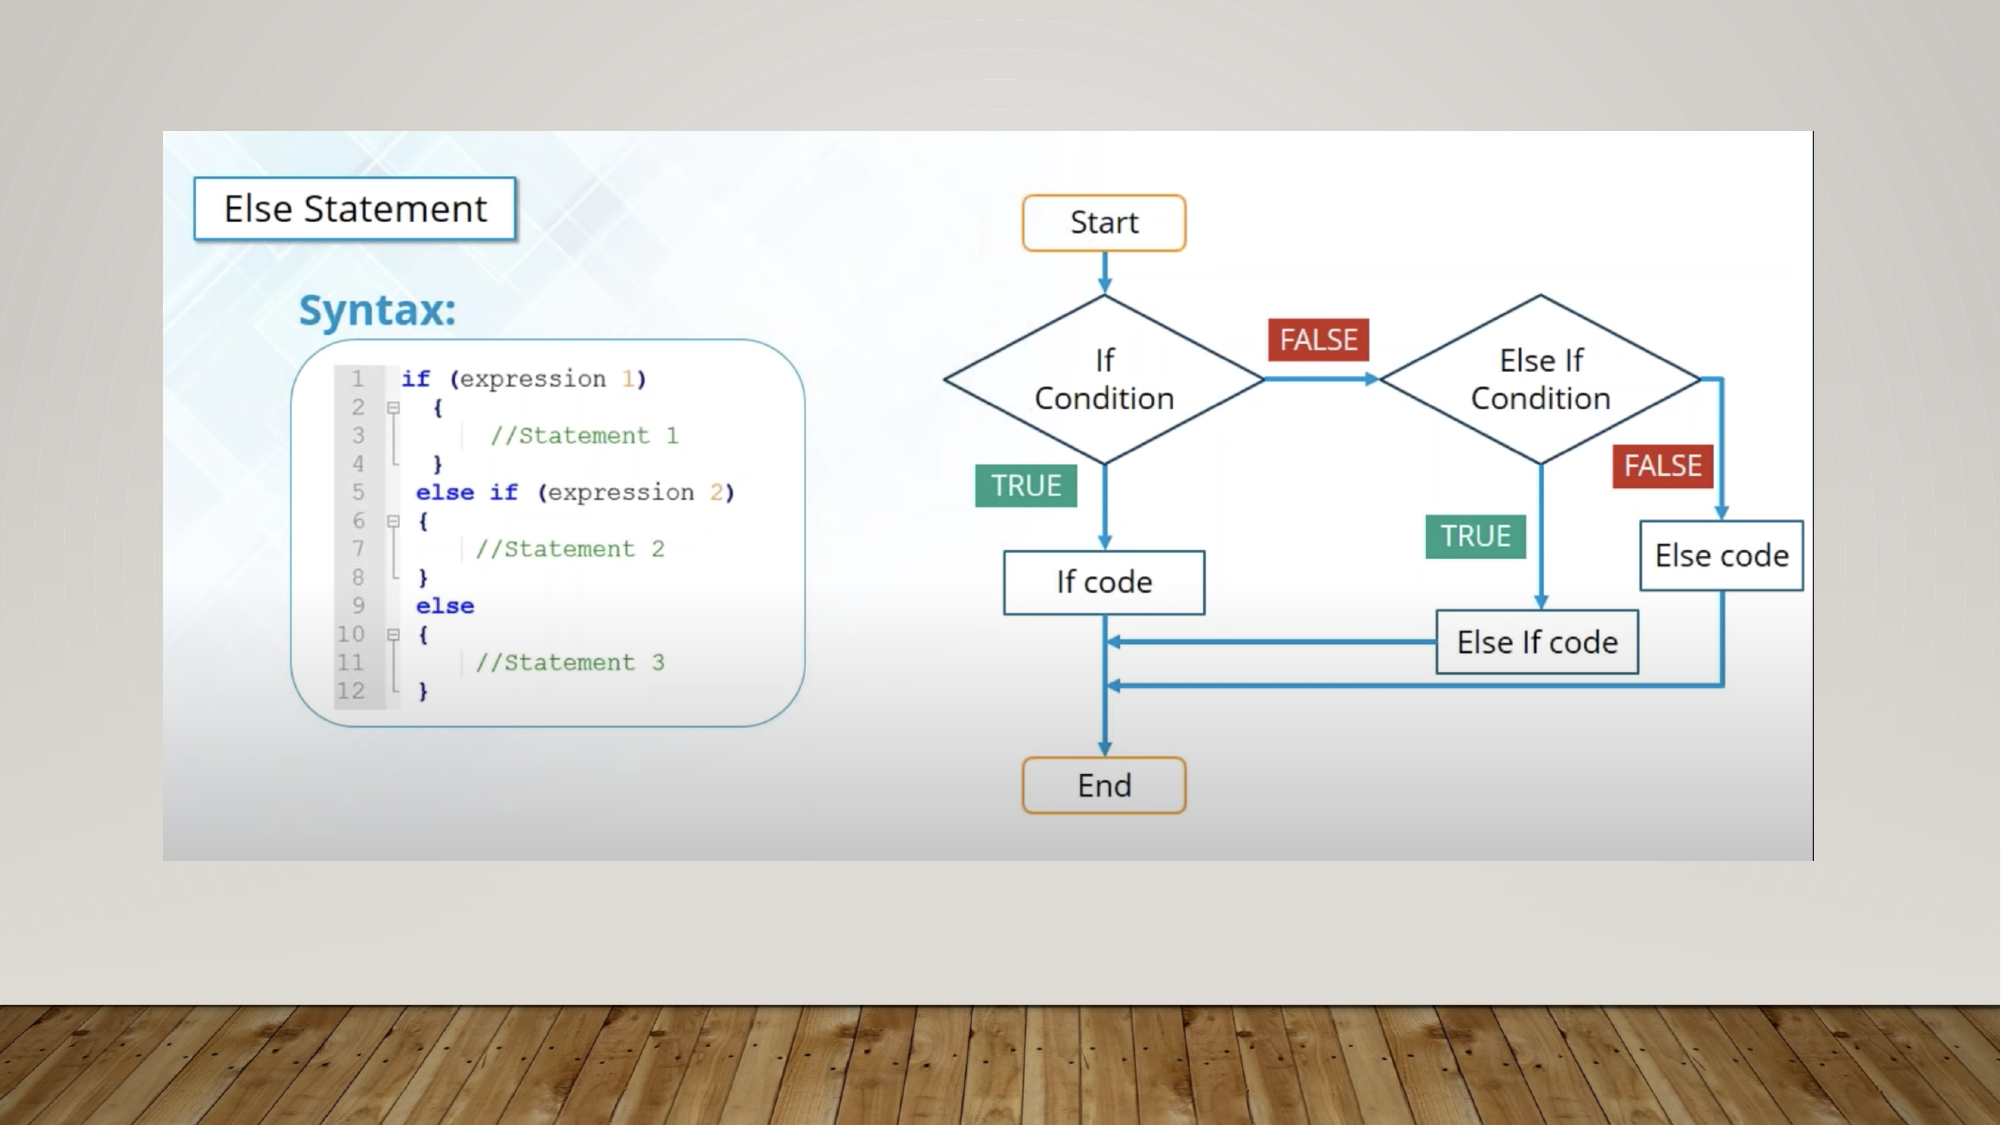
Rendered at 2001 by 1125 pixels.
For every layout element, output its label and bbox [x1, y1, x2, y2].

picture [163, 131, 1814, 861]
picture [0, 1005, 2000, 1125]
